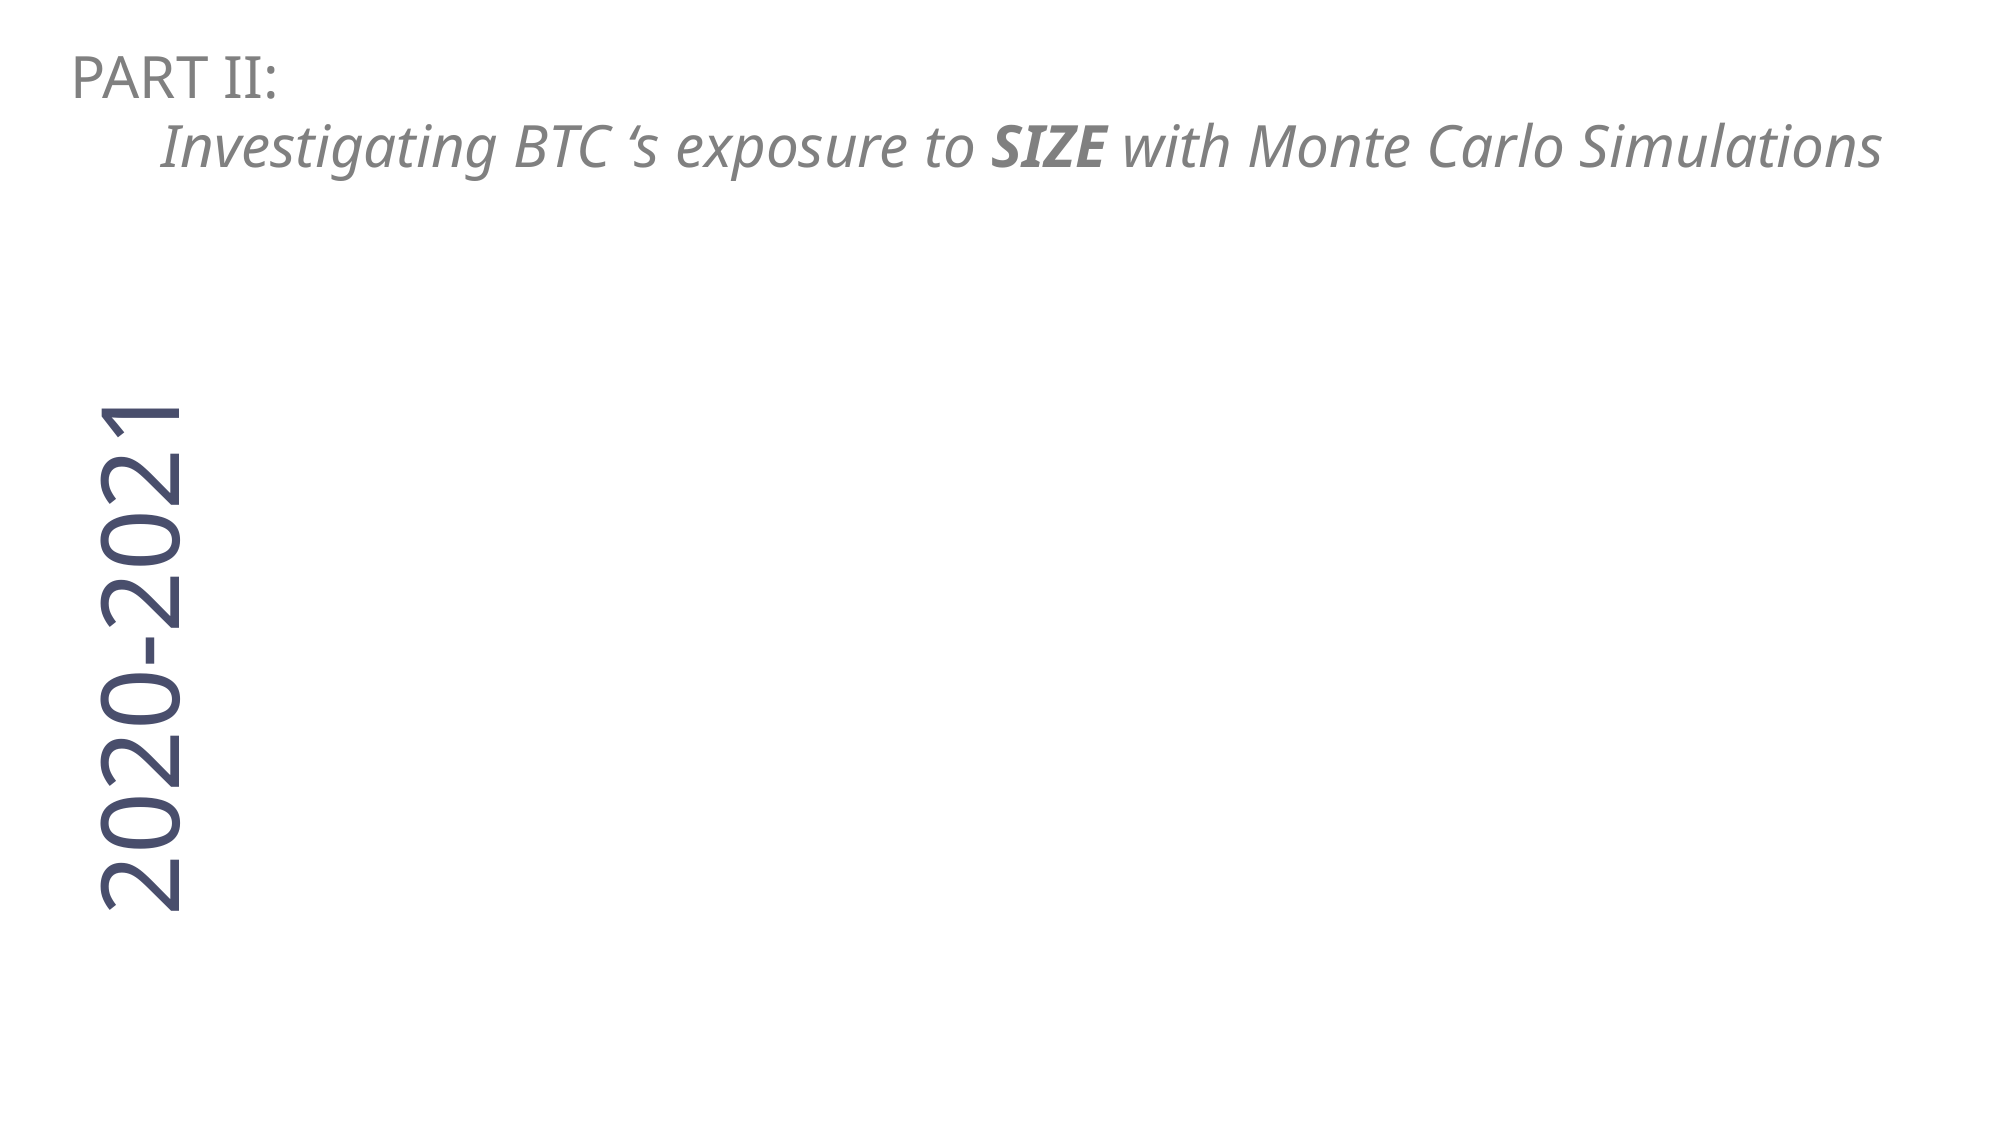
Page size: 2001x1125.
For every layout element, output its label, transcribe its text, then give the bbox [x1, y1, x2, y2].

text_box 2020-2021 [57, 256, 211, 932]
text_box PART II: Investigating BTC ‘s exposure to SIZE with Monte Carlo Simulations [55, 32, 1972, 187]
